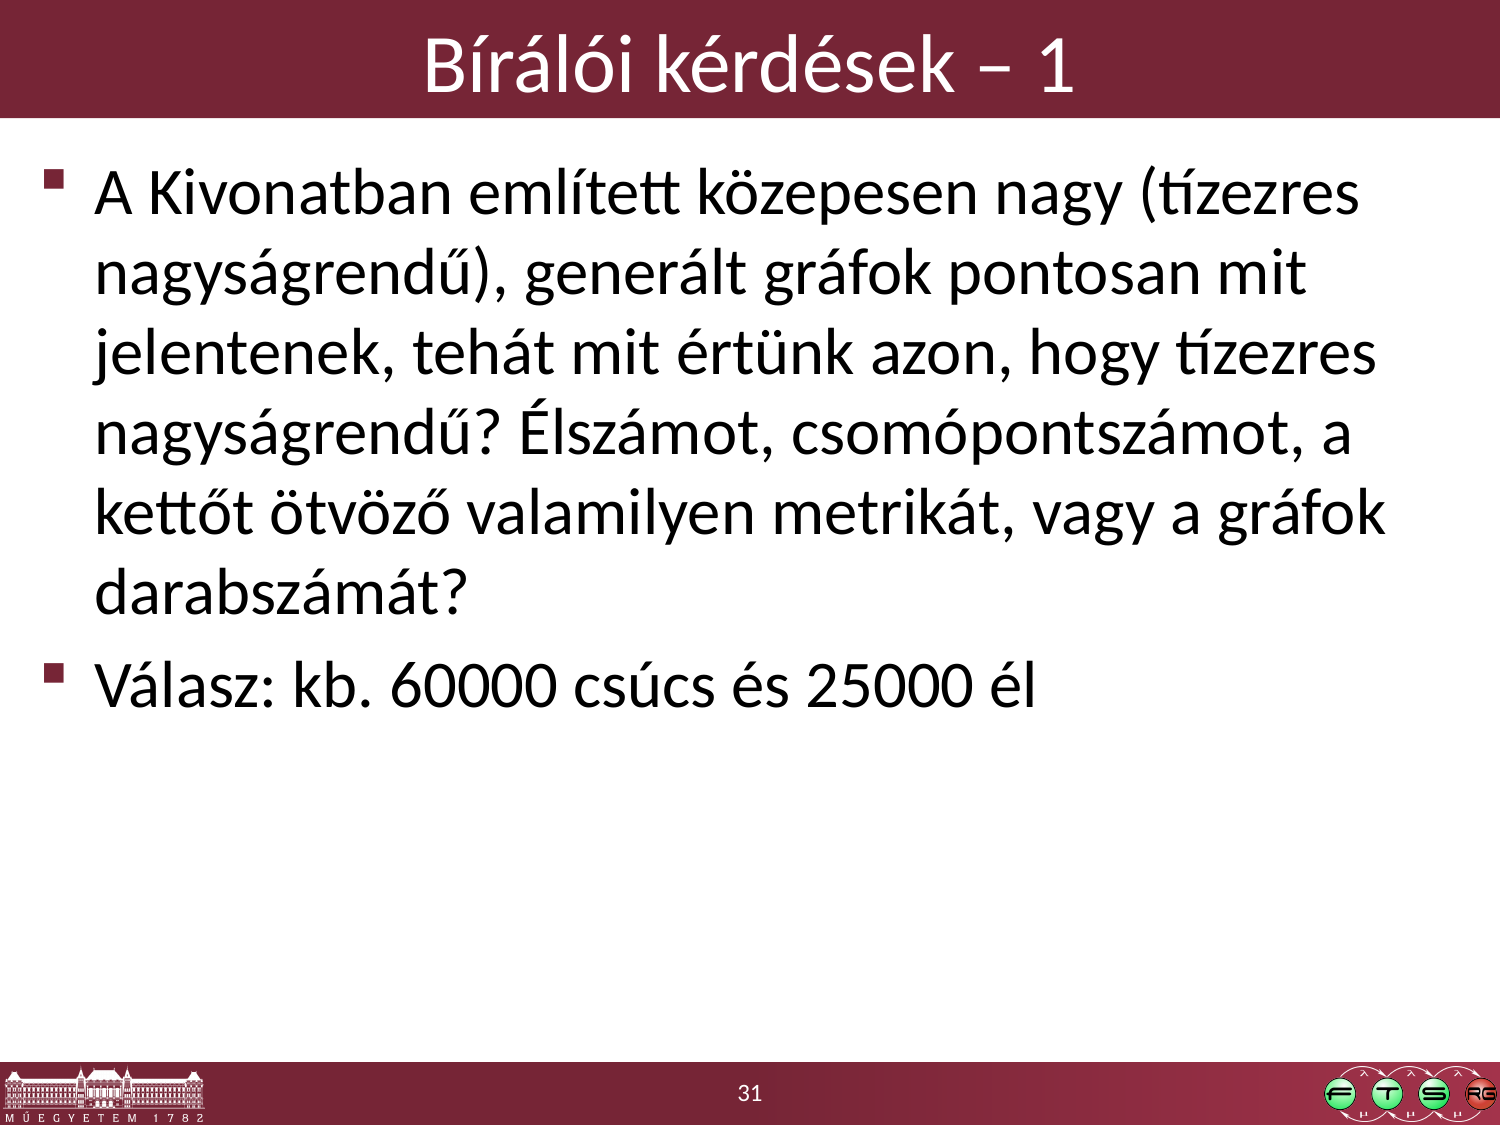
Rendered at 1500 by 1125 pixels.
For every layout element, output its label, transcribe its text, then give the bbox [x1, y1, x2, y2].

list A Kivonatban említett közepesen nagy (tízezres nagyságrendű), generált gráfok pontosan mit jelentenek, tehát mit értünk azon, hogy tízezres nagyságrendű? Élszámot, csomópontszámot, a kettőt ötvöző valamilyen metrikát, vagy a gráfok darabszámát? Válasz: kb. 60000 csúcs és 25000 él [23, 140, 1477, 1048]
slide_number 31 [581, 1061, 919, 1122]
picture [3, 1064, 205, 1122]
picture [1324, 1066, 1497, 1122]
title Bírálói kérdések – 1 [0, 0, 1500, 119]
